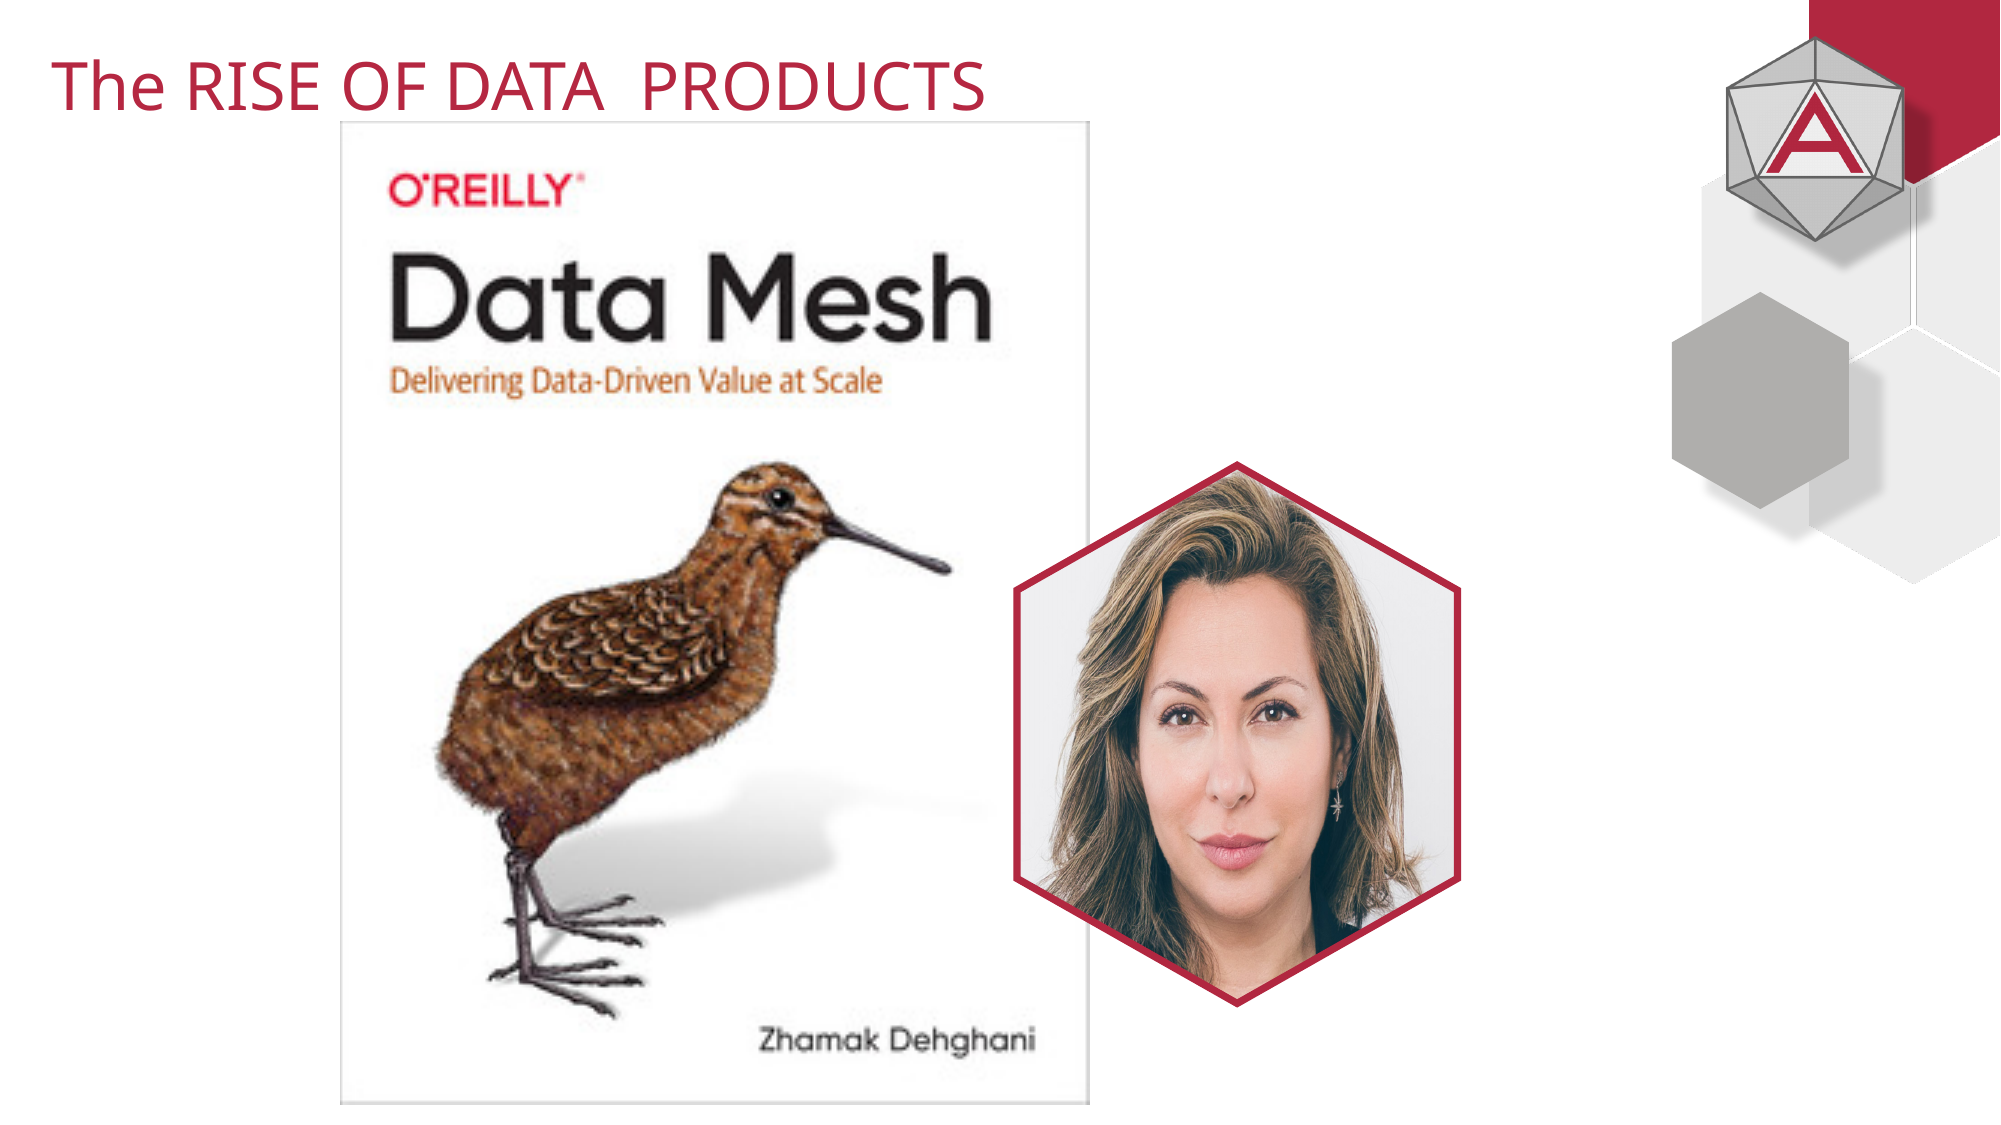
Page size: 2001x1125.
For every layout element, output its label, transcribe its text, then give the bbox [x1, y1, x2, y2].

text_box [1090, 464, 1459, 1005]
picture [1701, 0, 2000, 584]
picture [340, 121, 1090, 1105]
title The RISE OF DATA PRODUCTS [37, 35, 1169, 136]
